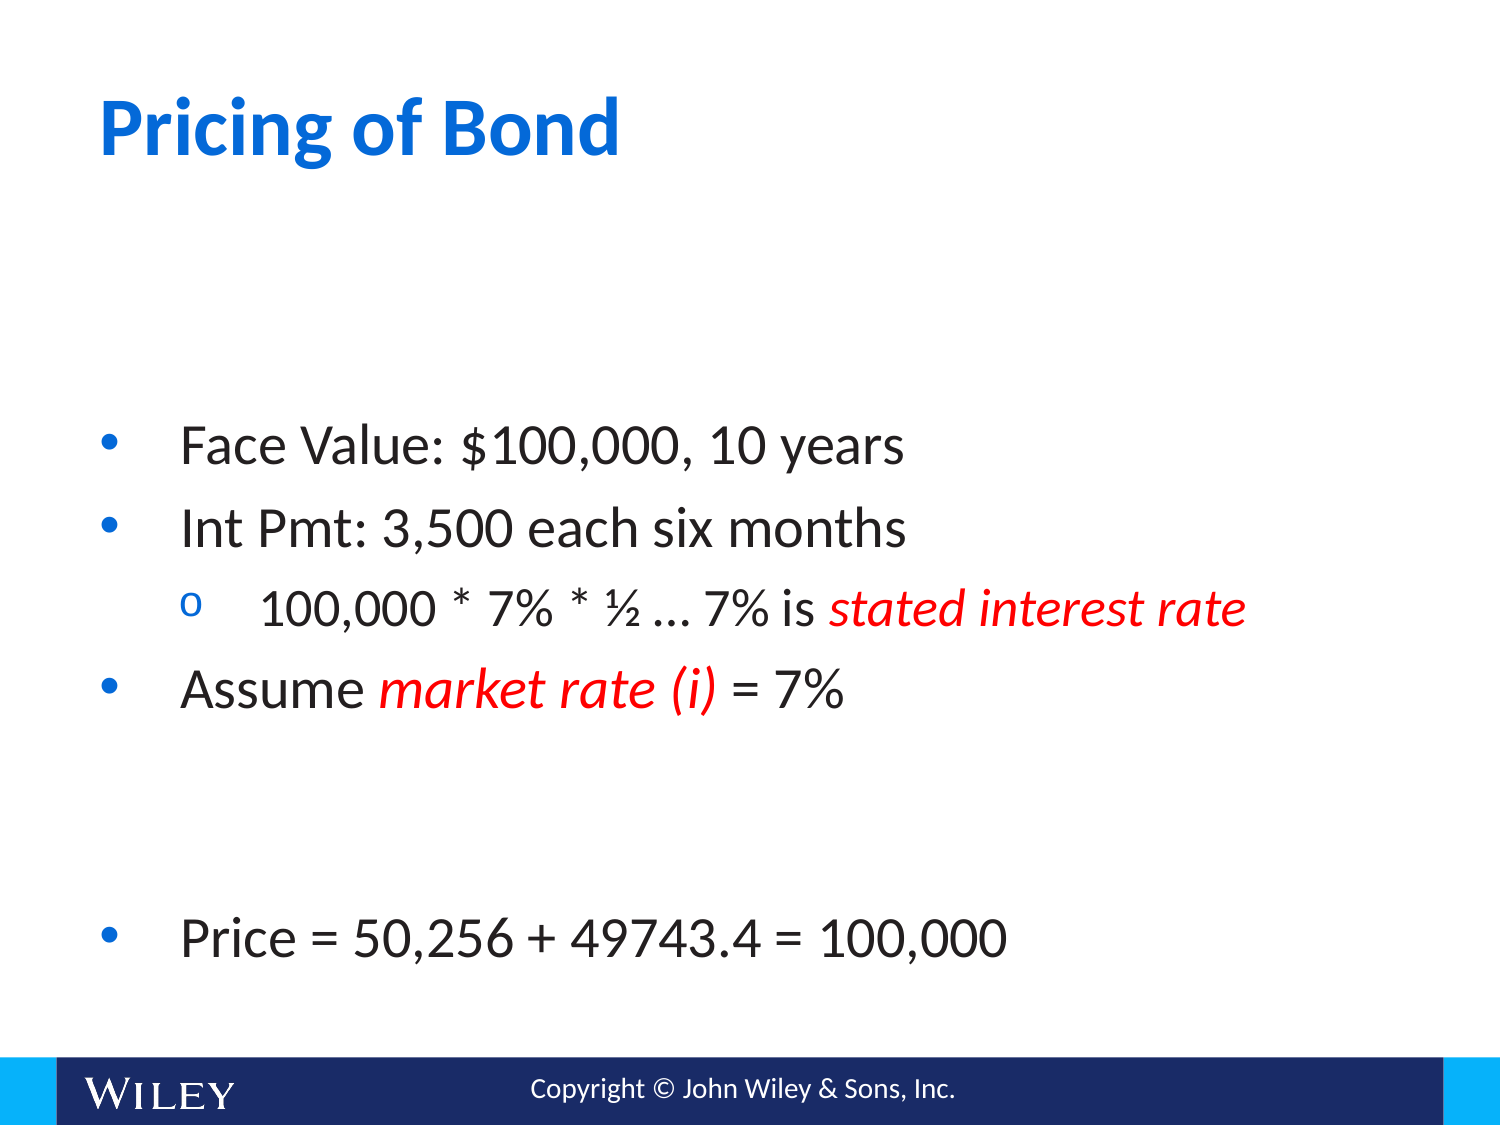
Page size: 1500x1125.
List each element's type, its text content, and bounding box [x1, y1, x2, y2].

title Pricing of Bond [84, 75, 1416, 215]
